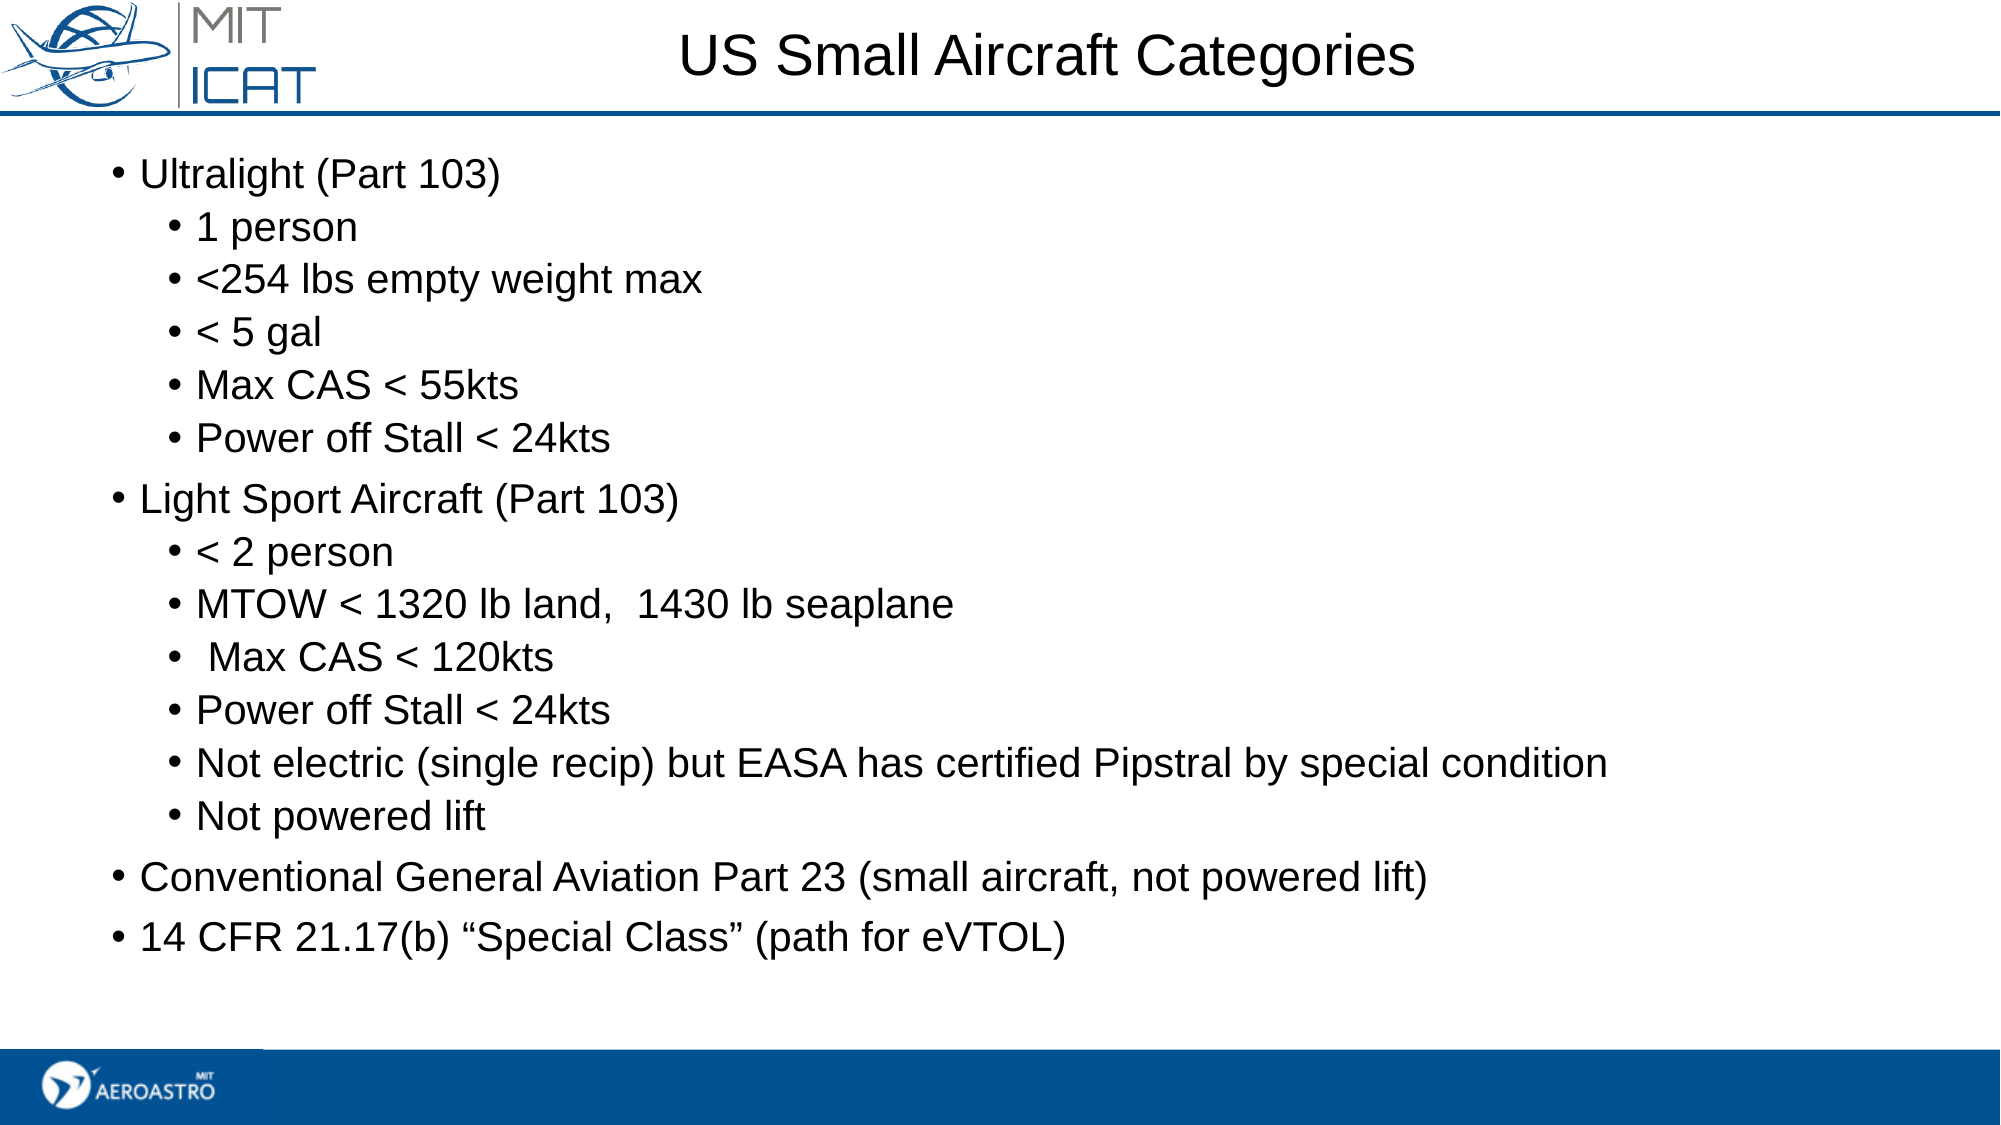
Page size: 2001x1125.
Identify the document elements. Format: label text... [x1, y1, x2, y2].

title US Small Aircraft Categories [96, 0, 2000, 114]
picture [0, 1049, 263, 1124]
list Ultralight (Part 103) 1 person <254 lbs empty weight max < 5 gal Max CAS < 55kts Power off Stall < 24kts Light Sport Aircraft (Part 103) < 2 person MTOW < 1320 lb land, 1430 lb seaplane Max CAS < 120kts Power off Stall < 24kts Not electric (single recip) but EASA has certified Pipstral by special condition Not powered lift Conventional General Aviation Part 23 (small aircraft, not powered lift) 14 CFR 21.17(b) “Special Class” (path for eVTOL) [96, 144, 1904, 1012]
